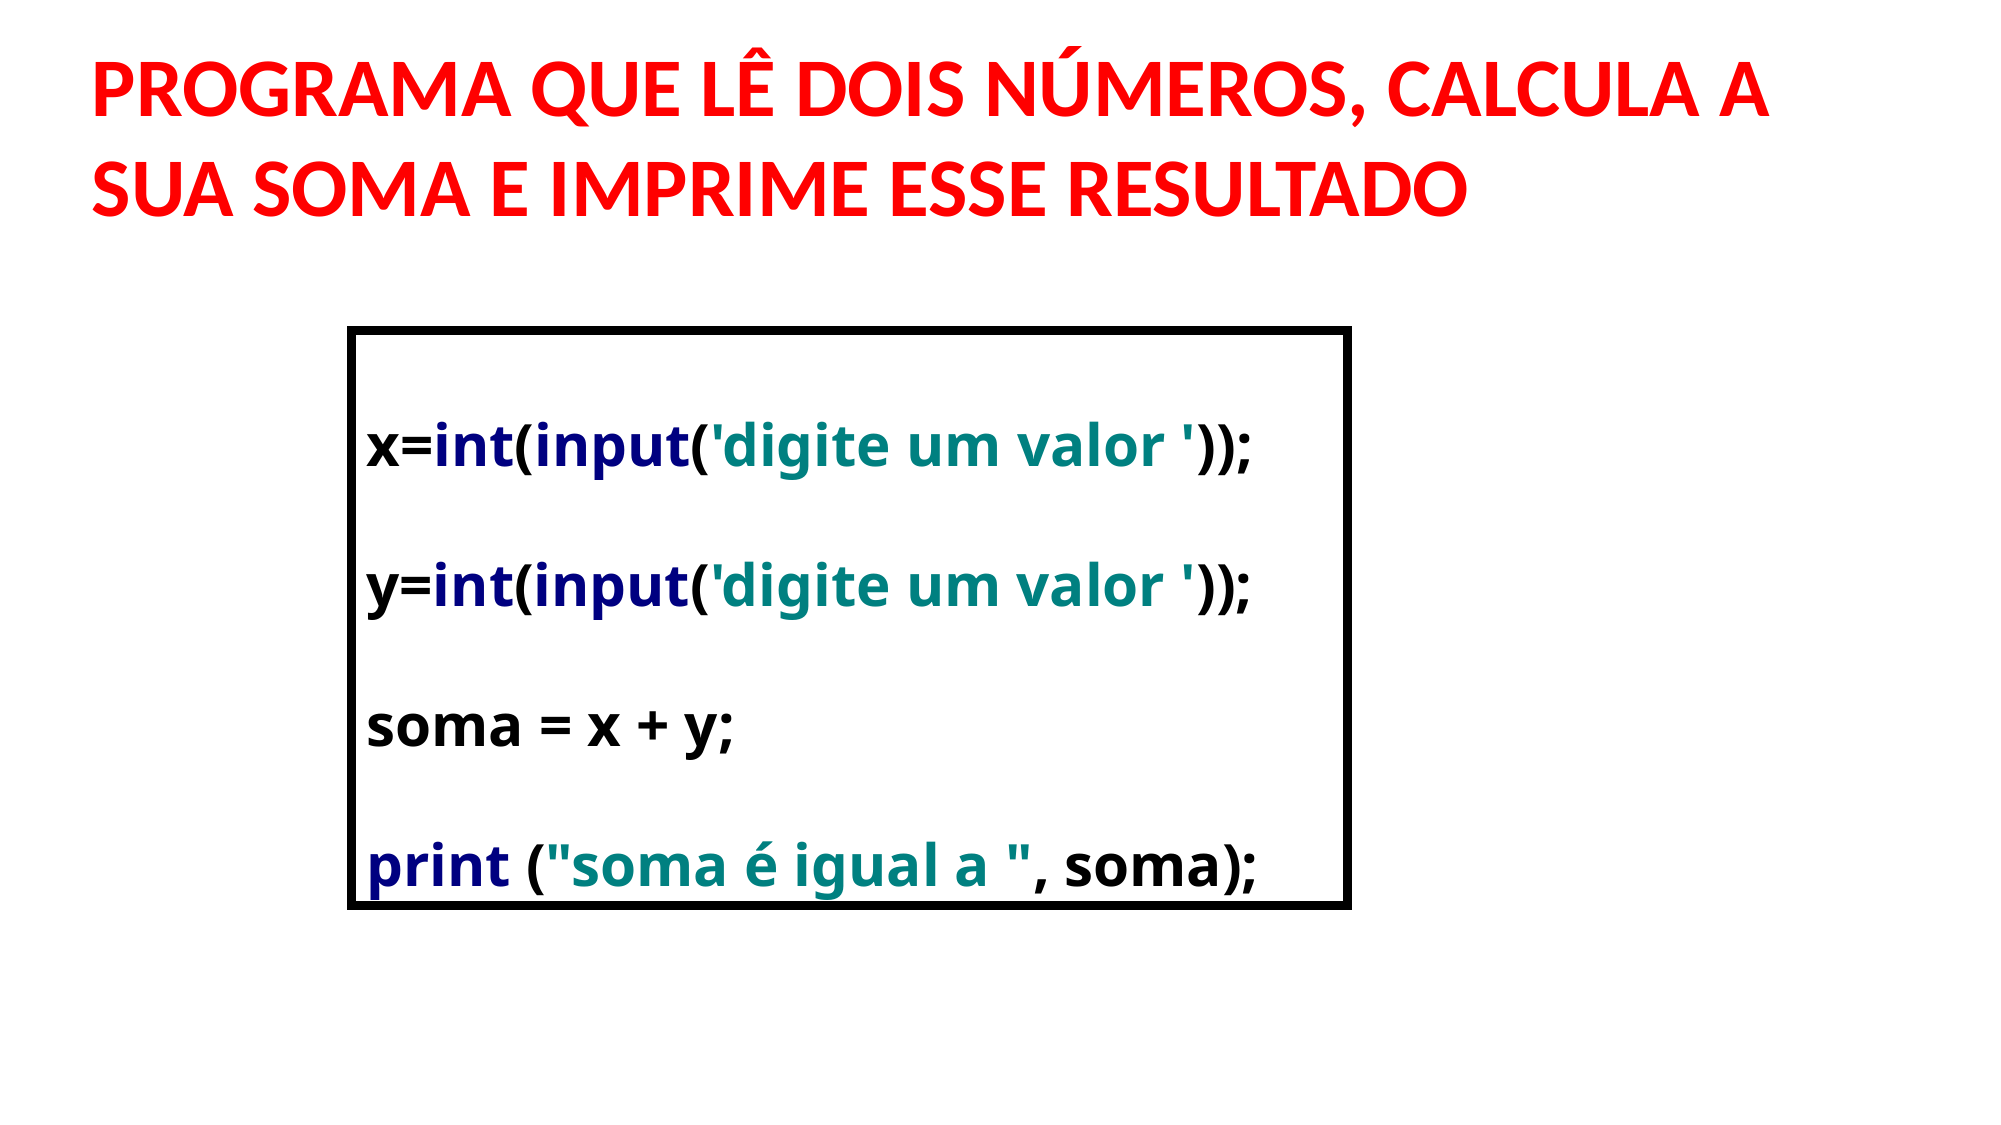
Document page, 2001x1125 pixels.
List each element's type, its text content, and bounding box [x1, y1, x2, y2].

text_box PROGRAMA QUE LÊ DOIS NÚMEROS, CALCULA A SUA SOMA E IMPRIME ESSE RESULTADO [77, 26, 1873, 241]
text_box [170, 270, 1780, 1064]
text_box x=int(input('digite um valor ')); y=int(input('digite um valor ')); soma = x + y; print ("soma é igual a ", soma); [351, 330, 1348, 906]
